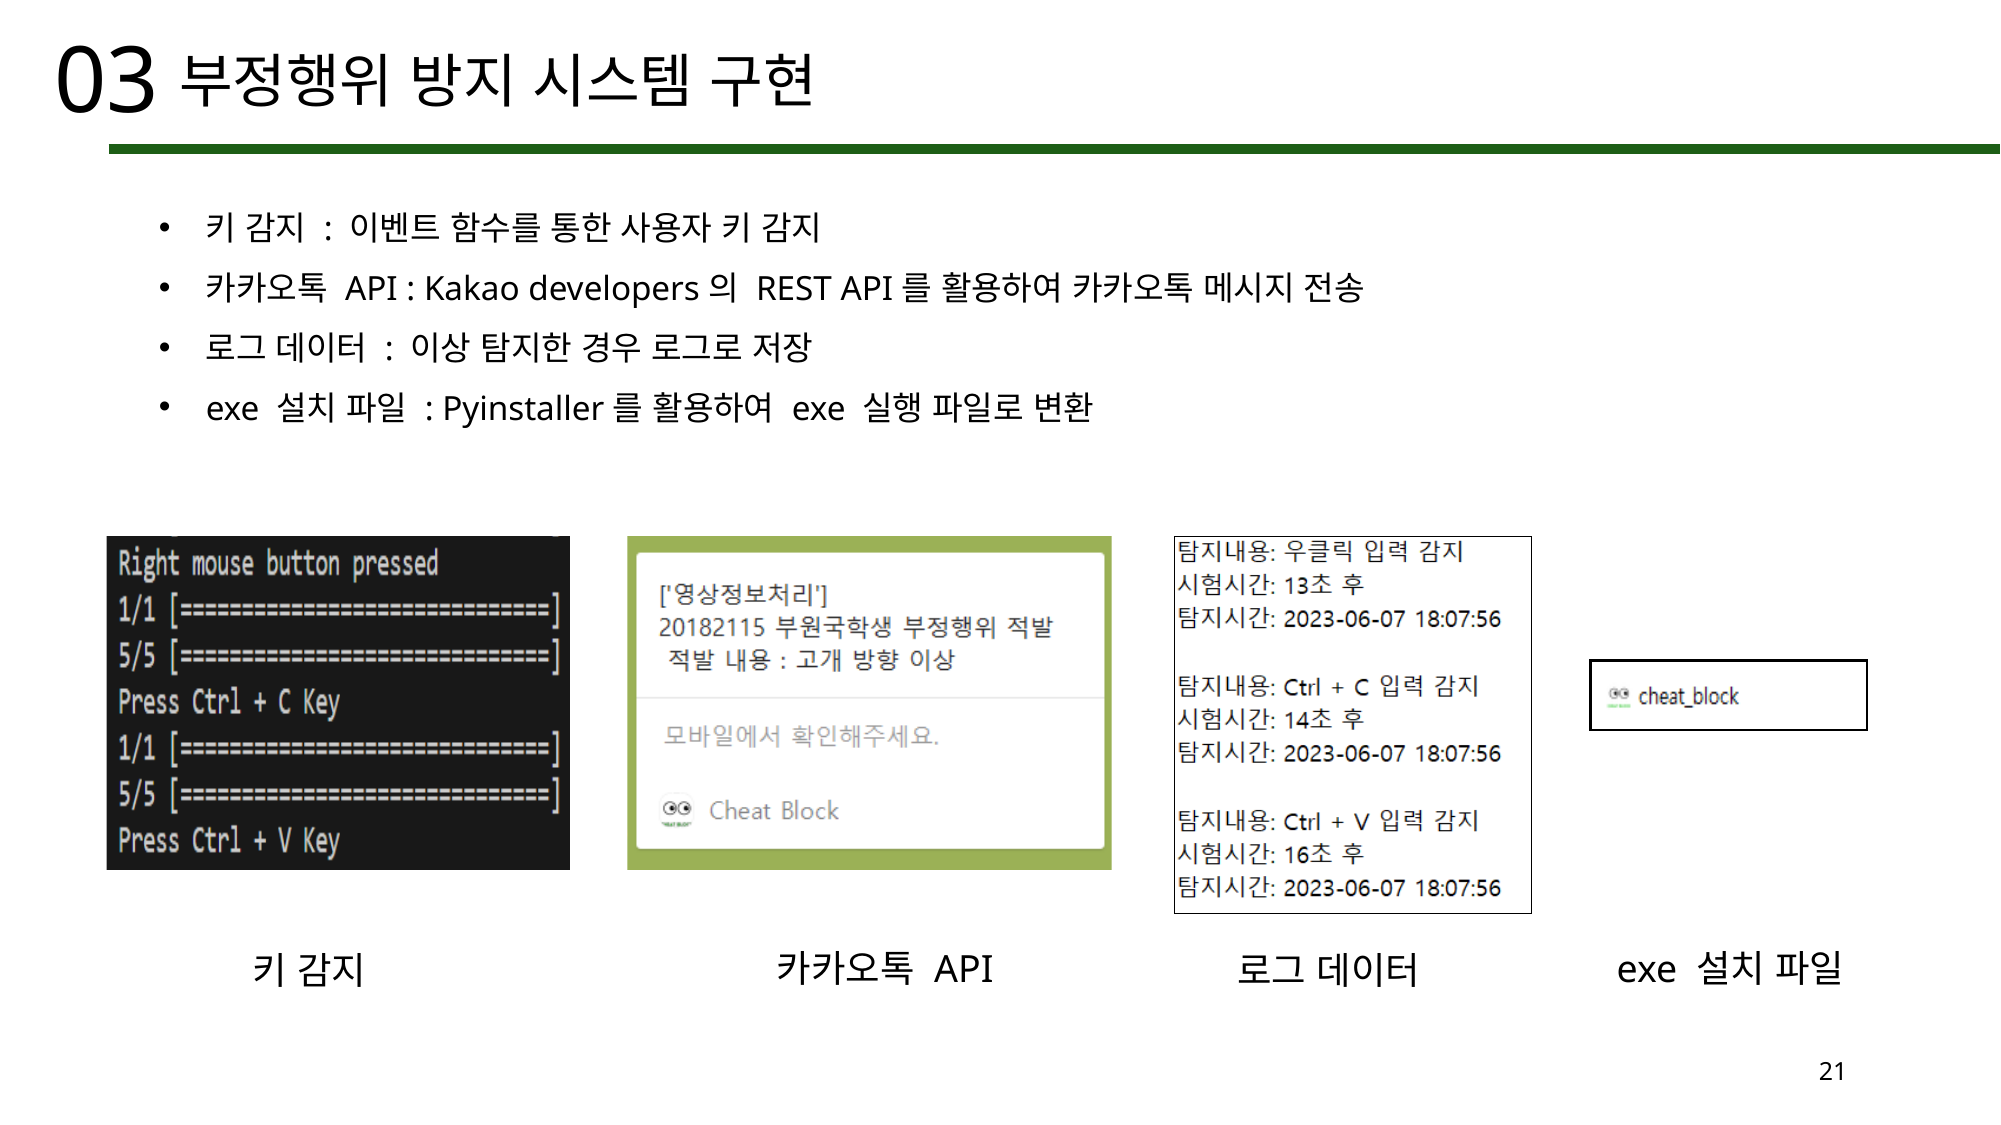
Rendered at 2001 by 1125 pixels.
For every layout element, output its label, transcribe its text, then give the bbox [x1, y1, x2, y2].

picture [1591, 661, 1866, 729]
slide_number 21 [1412, 1042, 1863, 1103]
text_box 카카오톡 API [761, 937, 1023, 998]
picture [1174, 535, 1532, 914]
picture [106, 535, 570, 870]
text_box 키 감지 : 이벤트 함수를 통한 사용자 키 감지 카카오톡 API : Kakao developers의 REST API를 활용하여 카카오톡 메시지 전송 로그 데이터 : 이상 탐지한 경우 로그로 저장 exe 설치 파일 : Pyinstaller를 활용하여 exe 실행 파일로 변환 [144, 179, 1695, 434]
text_box 부정행위 방지 시스템 구현 [164, 36, 1156, 131]
text_box 03 [39, 13, 202, 139]
text_box 로그 데이터 [1222, 939, 1484, 1000]
picture [627, 535, 1112, 870]
text_box 키 감지 [237, 939, 439, 1000]
text_box exe 설치 파일 [1601, 937, 1908, 998]
